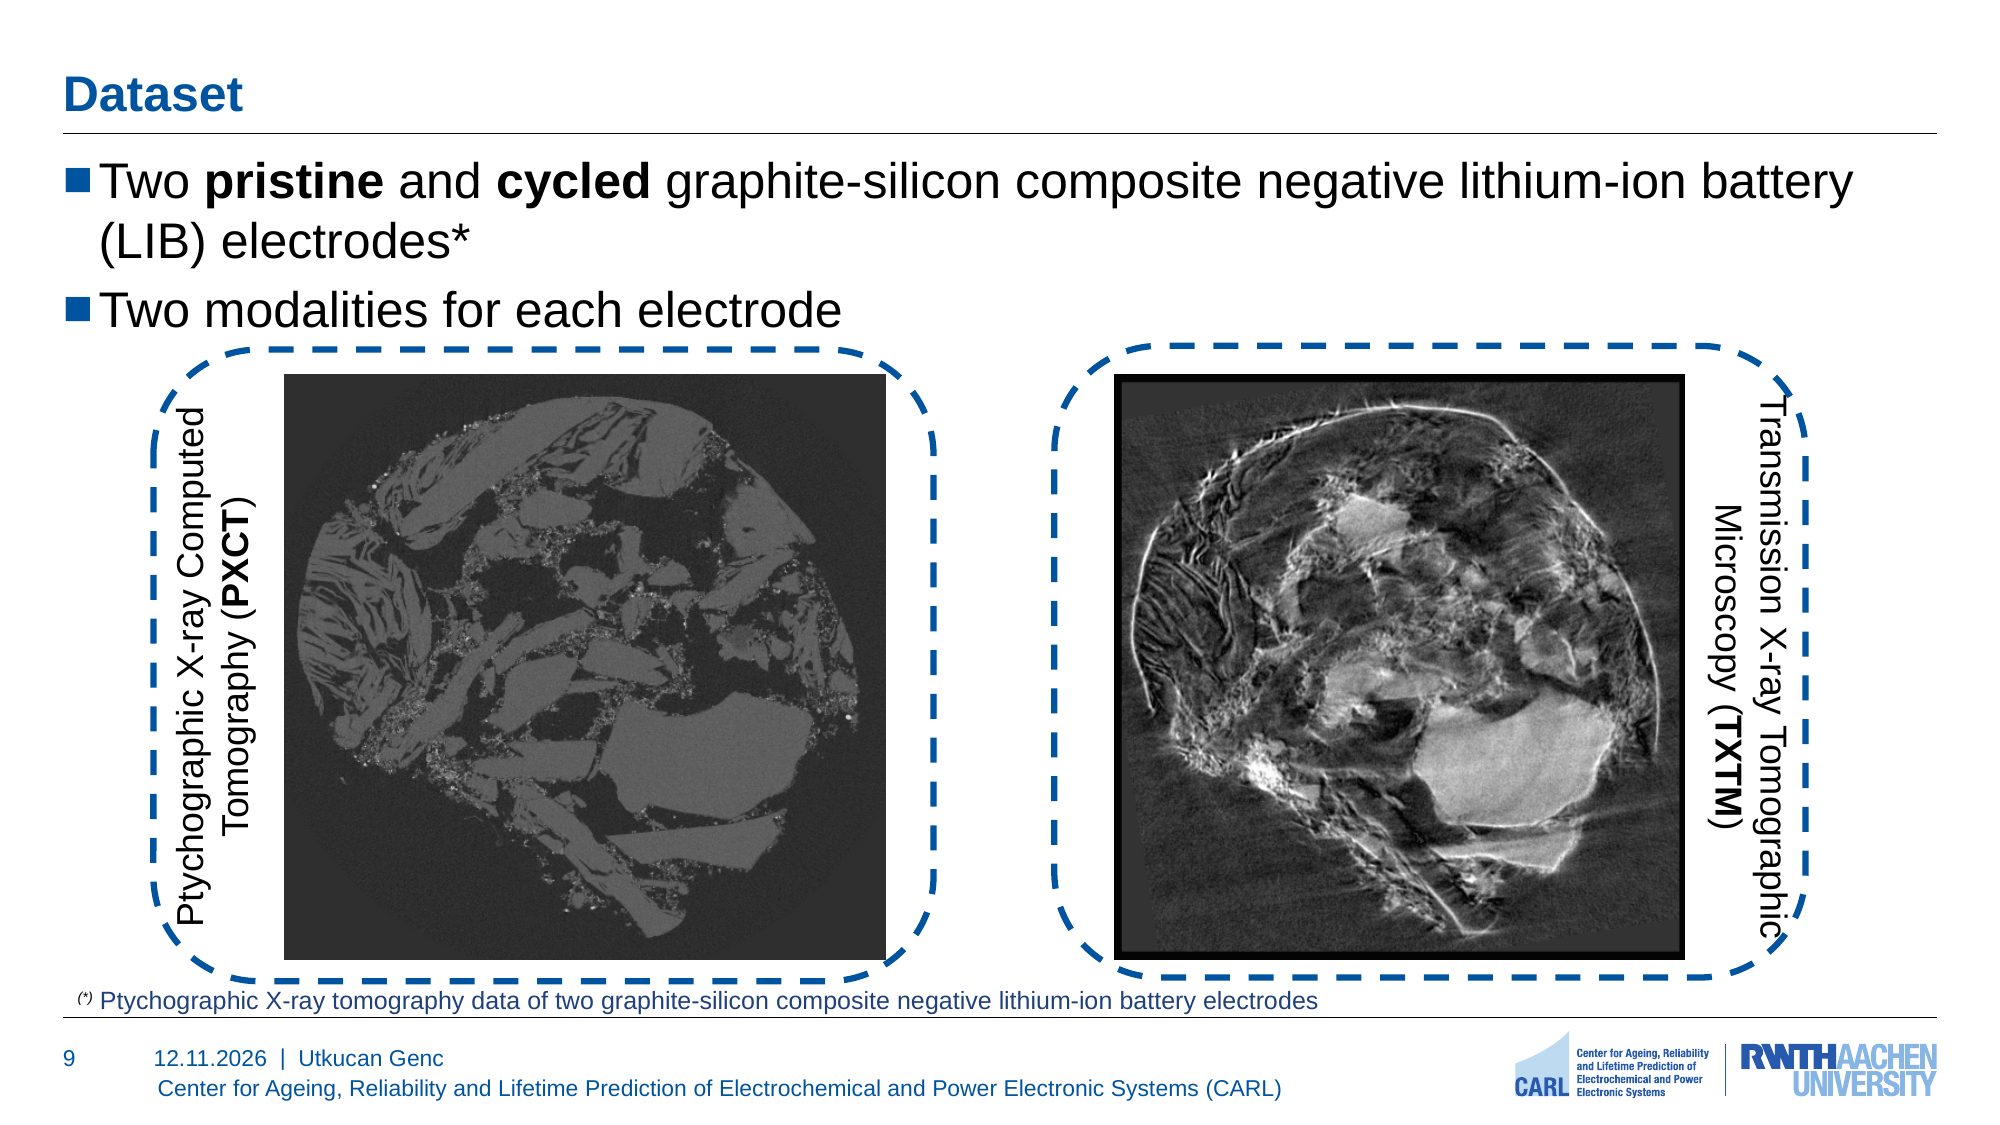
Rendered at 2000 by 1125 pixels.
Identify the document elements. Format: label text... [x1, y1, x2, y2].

text_box (*) Ptychographic X-ray tomography data of two graphite-silicon composite negative lithium-ion battery electrodes [63, 977, 1575, 1052]
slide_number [1019, 1052, 1084, 1125]
list Two pristine and cycled graphite-silicon composite negative lithium-ion battery (LIB) electrodes* Two modalities for each electrode [63, 148, 1937, 350]
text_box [1054, 345, 1806, 978]
footer Utkucan Genc [298, 1052, 1019, 1125]
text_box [153, 349, 934, 982]
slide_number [153, 1052, 298, 1125]
title Dataset [63, 33, 1937, 123]
slide_number 9 [63, 1052, 223, 1109]
